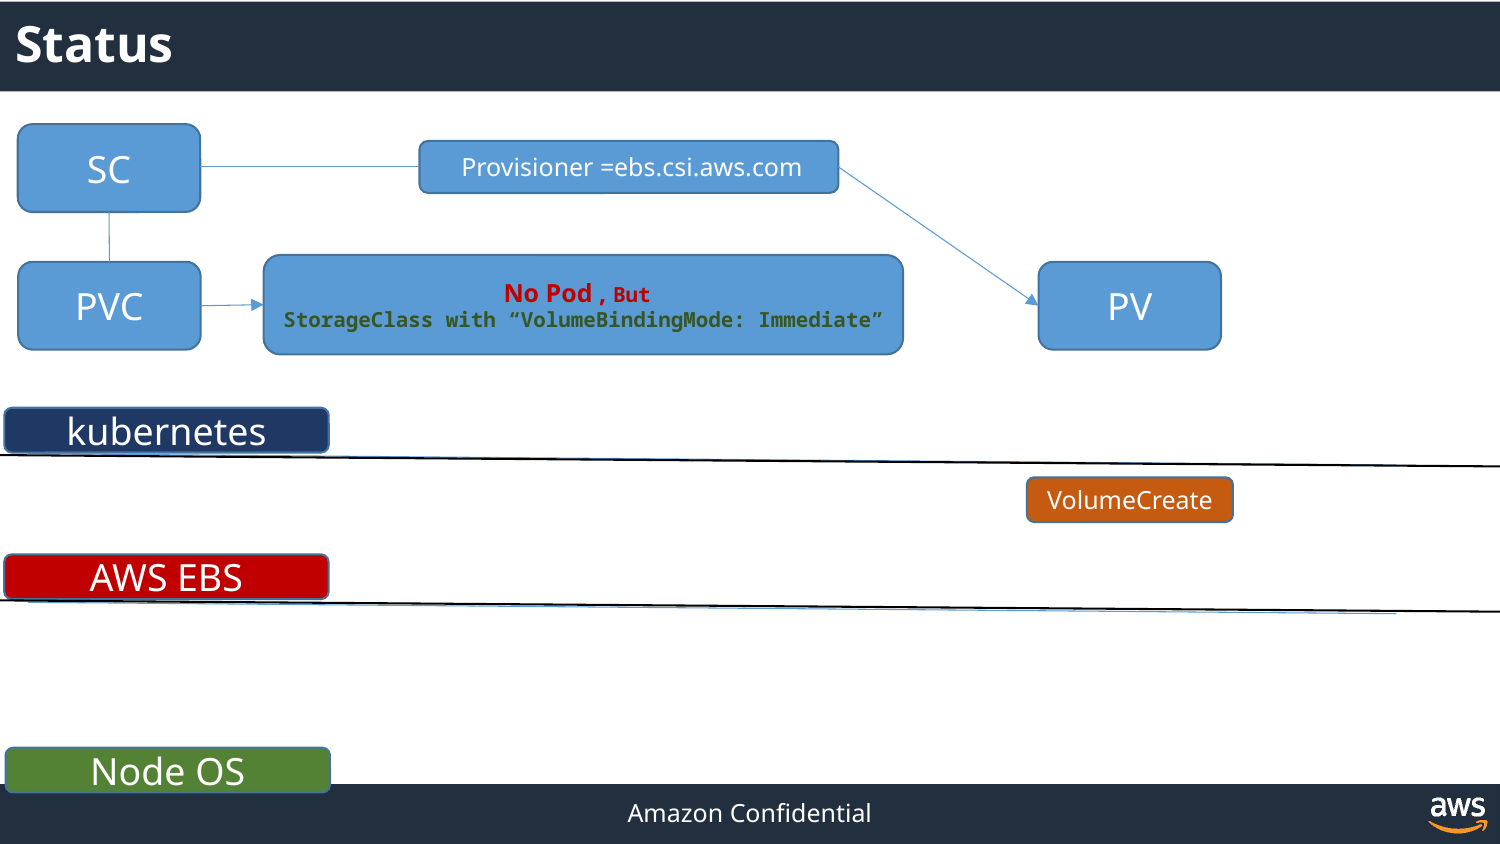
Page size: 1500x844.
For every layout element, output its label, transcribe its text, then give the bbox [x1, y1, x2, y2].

text_box AWS EBS [3, 553, 330, 600]
text_box No Pod , But StorageClass with “VolumeBindingMode: Immediate” [262, 253, 905, 356]
title Status [0, 1, 1500, 92]
picture [0, 784, 1500, 844]
text_box PV [1037, 260, 1223, 351]
text_box kubernetes [3, 406, 330, 454]
text_box Node OS [4, 746, 332, 794]
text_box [0, 600, 1500, 612]
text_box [838, 166, 1039, 306]
text_box VolumeCreate [1025, 476, 1234, 524]
text_box SC [16, 123, 202, 214]
text_box Provisioner =ebs.csi.aws.com [418, 139, 840, 195]
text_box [0, 455, 1500, 467]
text_box PVC [17, 260, 202, 351]
